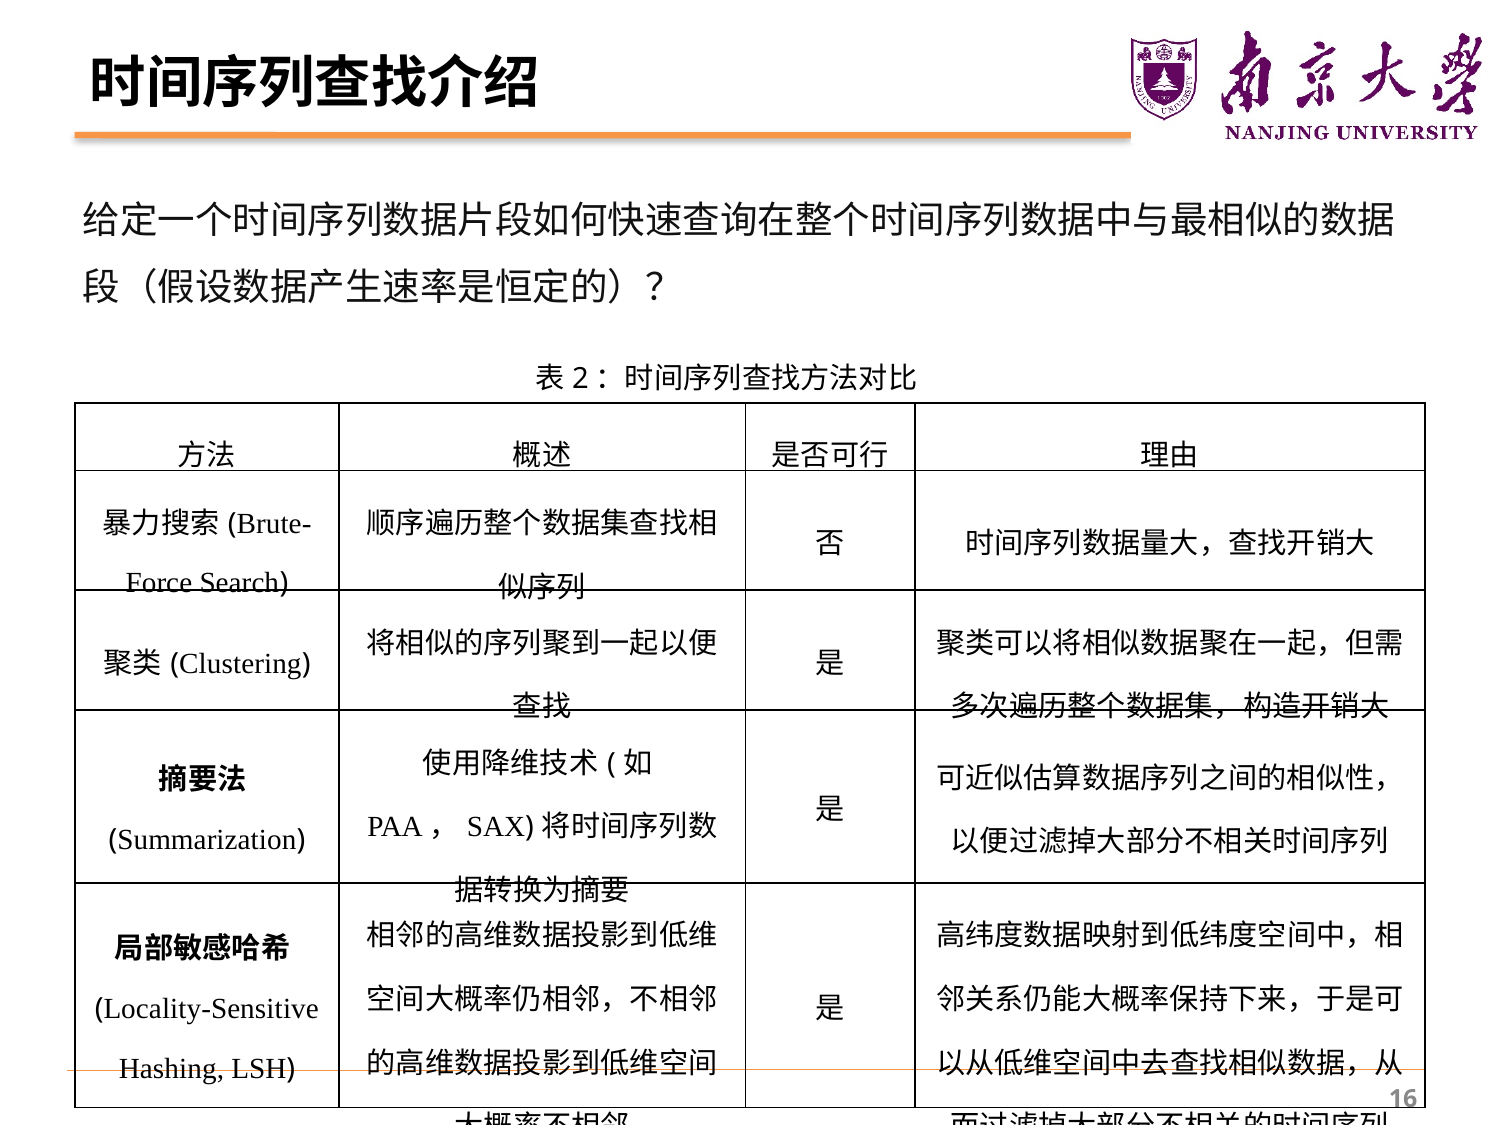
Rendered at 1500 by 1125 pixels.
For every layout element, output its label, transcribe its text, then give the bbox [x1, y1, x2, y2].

table_cell 将相似的序列聚到一起以便查找 [340, 591, 745, 709]
table_cell 时间序列数据量大，查找开销大 [916, 471, 1424, 589]
table_cell 暴力搜索(Brute-Force Search) [76, 471, 338, 589]
table_cell 聚类(Clustering) [76, 591, 338, 709]
table_cell 局部敏感哈希(Locality-Sensitive Hashing, LSH) [76, 884, 338, 1107]
table_cell 否 [746, 471, 914, 589]
table_cell 使用降维技术(如PAA，SAX)将时间序列数据转换为摘要 [340, 711, 745, 882]
picture [1131, 31, 1482, 143]
table_cell 摘要法(Summarization) [76, 711, 338, 882]
table_header 理由 [916, 404, 1424, 470]
text_box 表2：时间序列查找方法对比 [404, 352, 1050, 403]
table_cell 聚类可以将相似数据聚在一起，但需多次遍历整个数据集，构造开销大 [916, 591, 1424, 709]
table_cell 是 [746, 884, 914, 1107]
table_cell 是 [746, 591, 914, 709]
slide_number 16 [1375, 1108, 1426, 1123]
table_cell 顺序遍历整个数据集查找相似序列 [340, 471, 745, 589]
table_cell 高纬度数据映射到低纬度空间中，相邻关系仍能大概率保持下来，于是可以从低维空间中去查找相似数据，从而过滤掉大部分不相关的时间序列 [916, 884, 1424, 1107]
title 时间序列查找介绍 [75, 39, 1132, 123]
table_header 概述 [340, 404, 745, 470]
table_header 方法 [76, 404, 338, 470]
table_cell 是 [746, 711, 914, 882]
table_cell 可近似估算数据序列之间的相似性，以便过滤掉大部分不相关时间序列 [916, 711, 1424, 882]
table_header 是否可行 [746, 404, 914, 470]
table_cell 相邻的高维数据投影到低维空间大概率仍相邻，不相邻的高维数据投影到低维空间大概率不相邻 [340, 884, 745, 1107]
